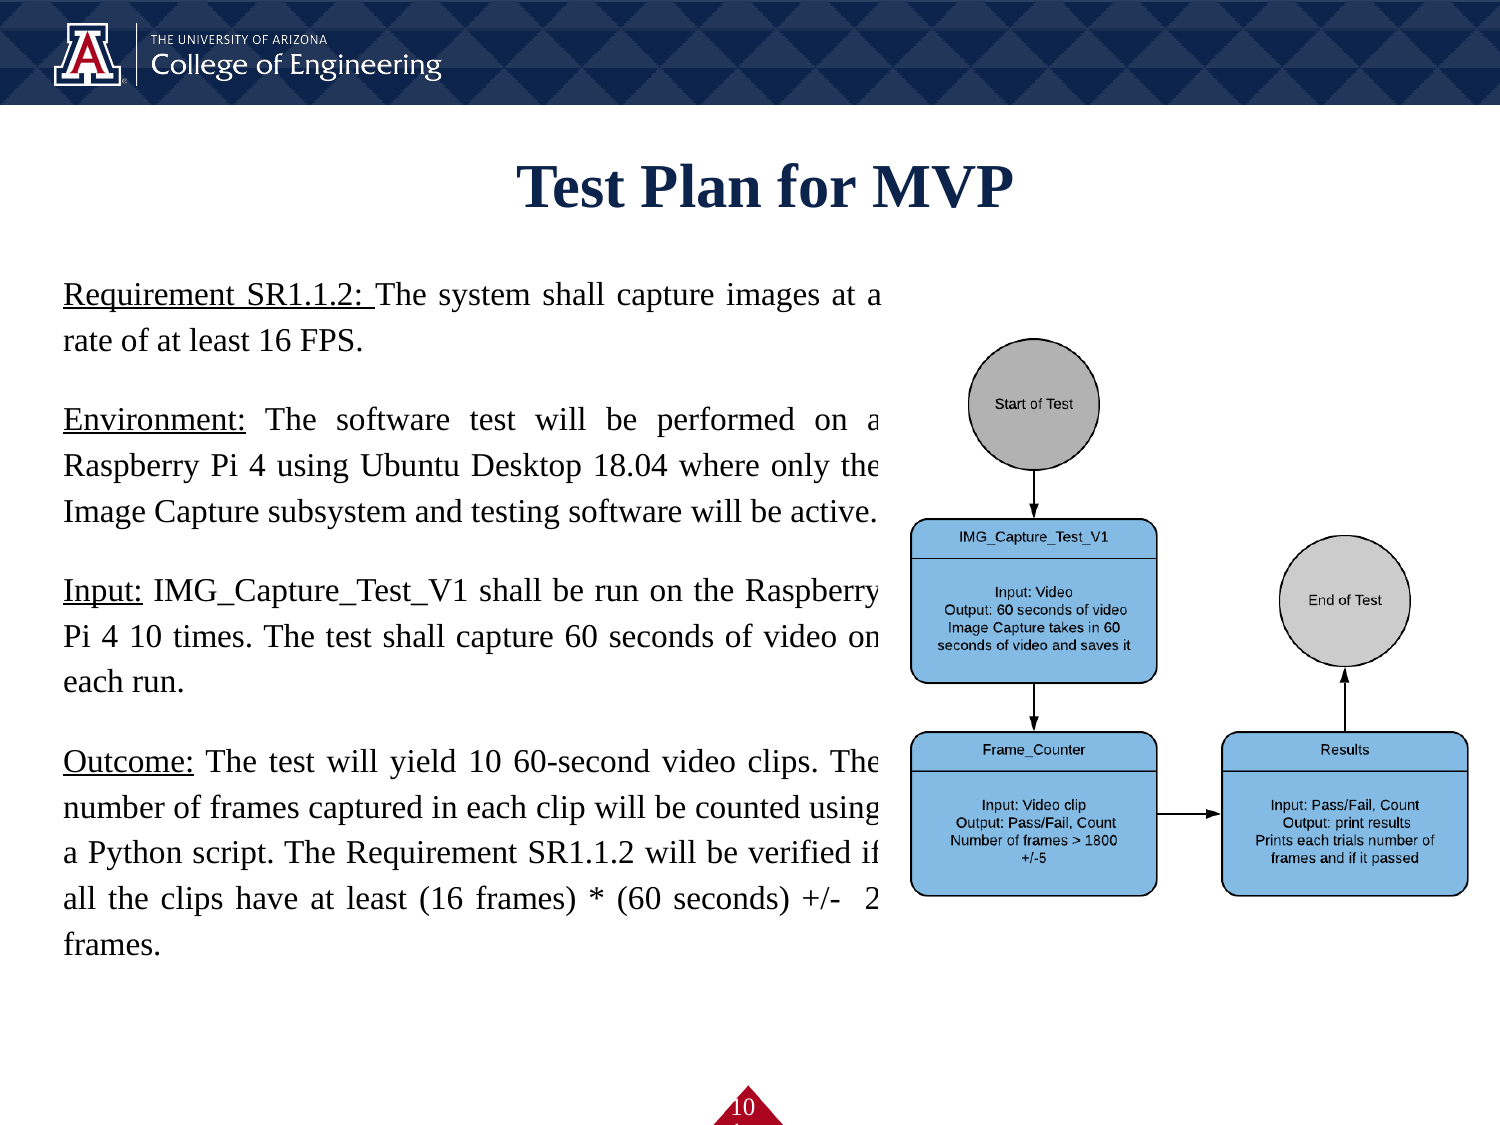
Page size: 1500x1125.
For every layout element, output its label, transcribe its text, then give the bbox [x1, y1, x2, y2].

picture [878, 306, 1500, 928]
slide_number ‹#› [715, 1076, 781, 1125]
text_box Requirement SR1.1.2: The system shall capture images at a rate of at least 16 FPS. Environment: The software test will be performed on a Raspberry Pi 4 using Ubuntu Desktop 18.04 where only the Image Capture subsystem and testing software will be active. Input: IMG_Capture_Test_V1 shall be run on the Raspberry Pi 4 10 times. The test shall capture 60 seconds of video on each run. Outcome: The test will yield 10 60-second video clips. The number of frames captured in each clip will be counted using a Python script. The Requirement SR1.1.2 will be verified if all the clips have at least (16 frames) * (60 seconds) +/- 2 frames. [48, 250, 899, 1076]
title Test Plan for MVP [90, 101, 1441, 251]
picture [54, 23, 442, 86]
